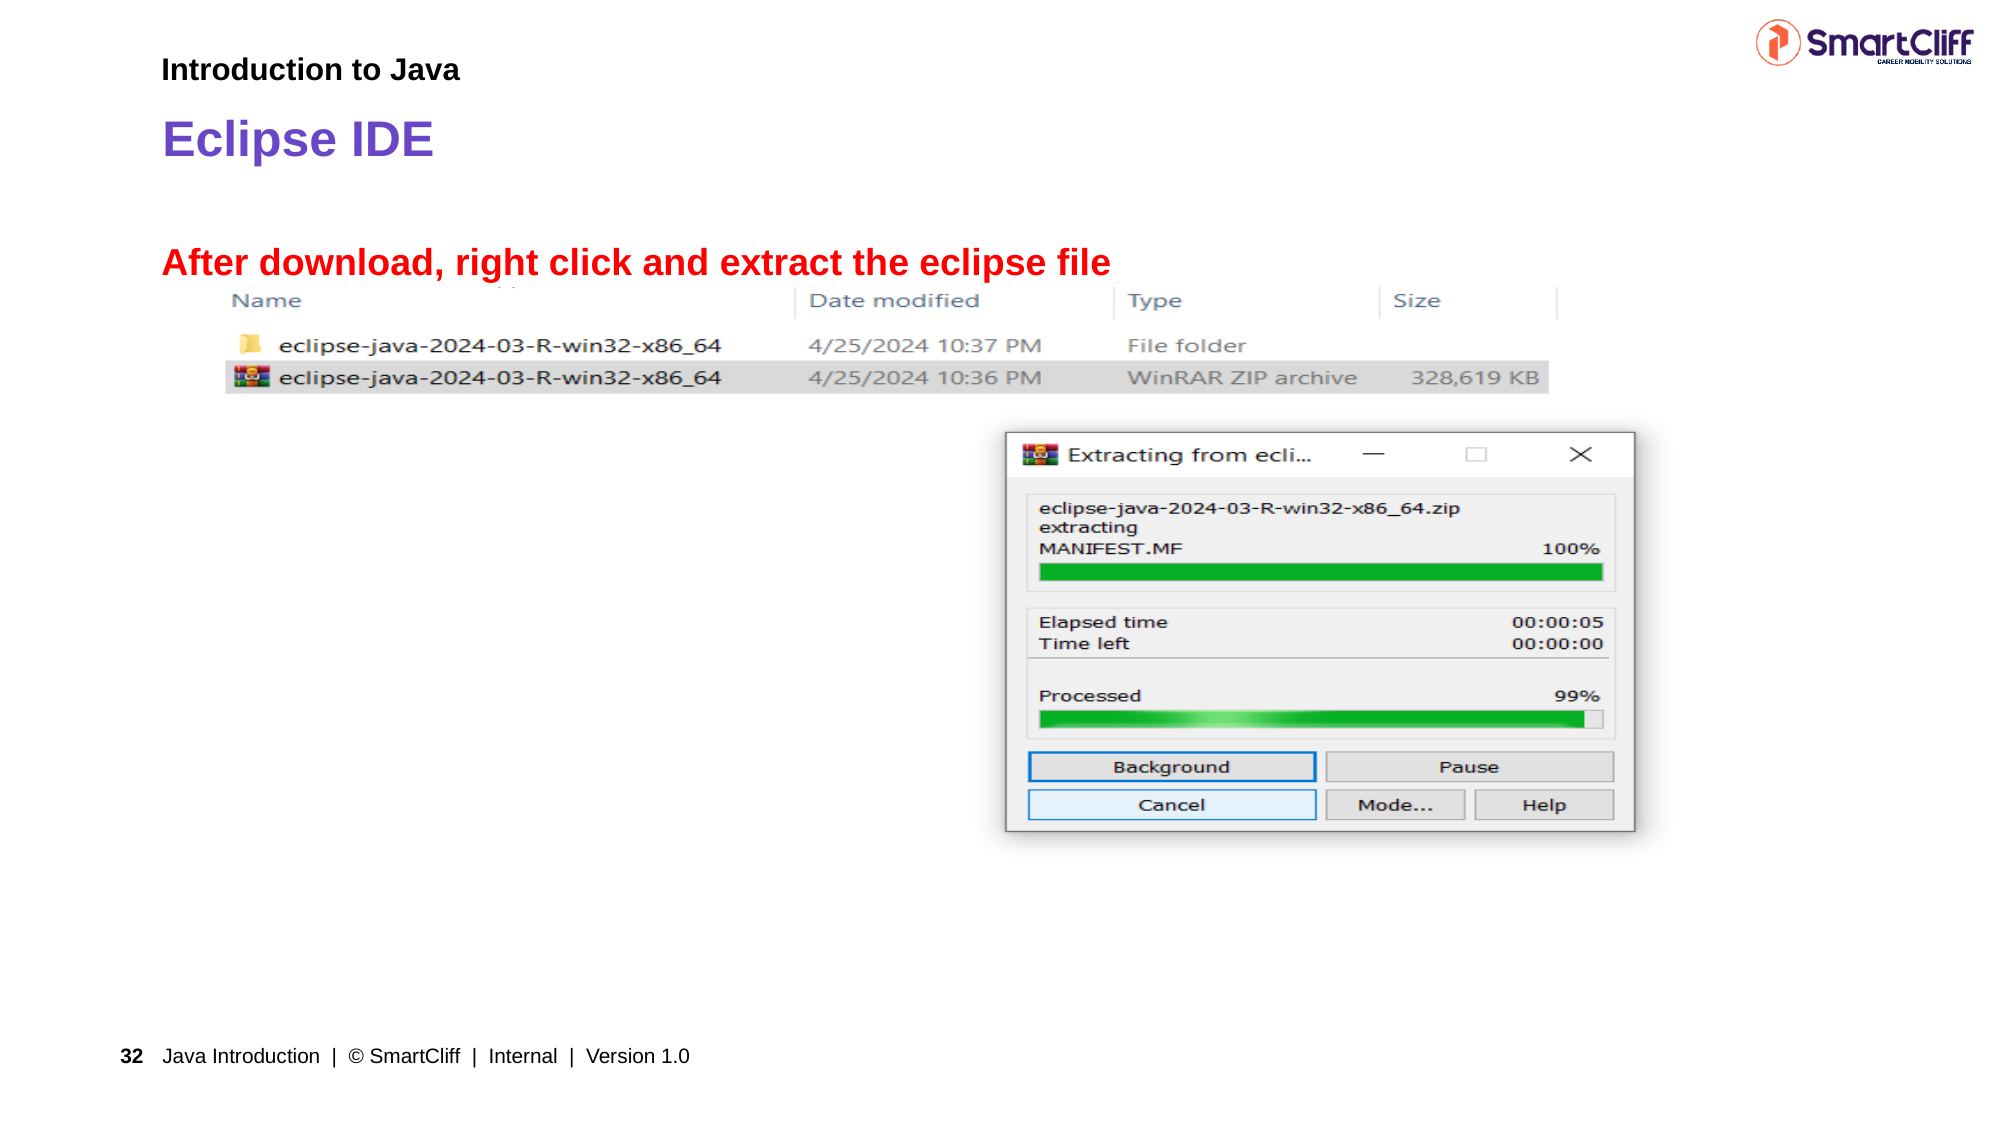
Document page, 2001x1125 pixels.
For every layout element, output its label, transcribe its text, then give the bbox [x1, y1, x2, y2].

title Eclipse IDE [162, 105, 1954, 169]
picture [210, 287, 1769, 888]
list Introduction to Java [161, 48, 1953, 110]
picture [1750, 13, 1980, 73]
slide_number 32 [63, 1032, 162, 1079]
list After download, right click and extract the eclipse file [161, 237, 1953, 1019]
footer Java Introduction | © SmartCliff | Internal | Version 1.0 [162, 1032, 1567, 1079]
